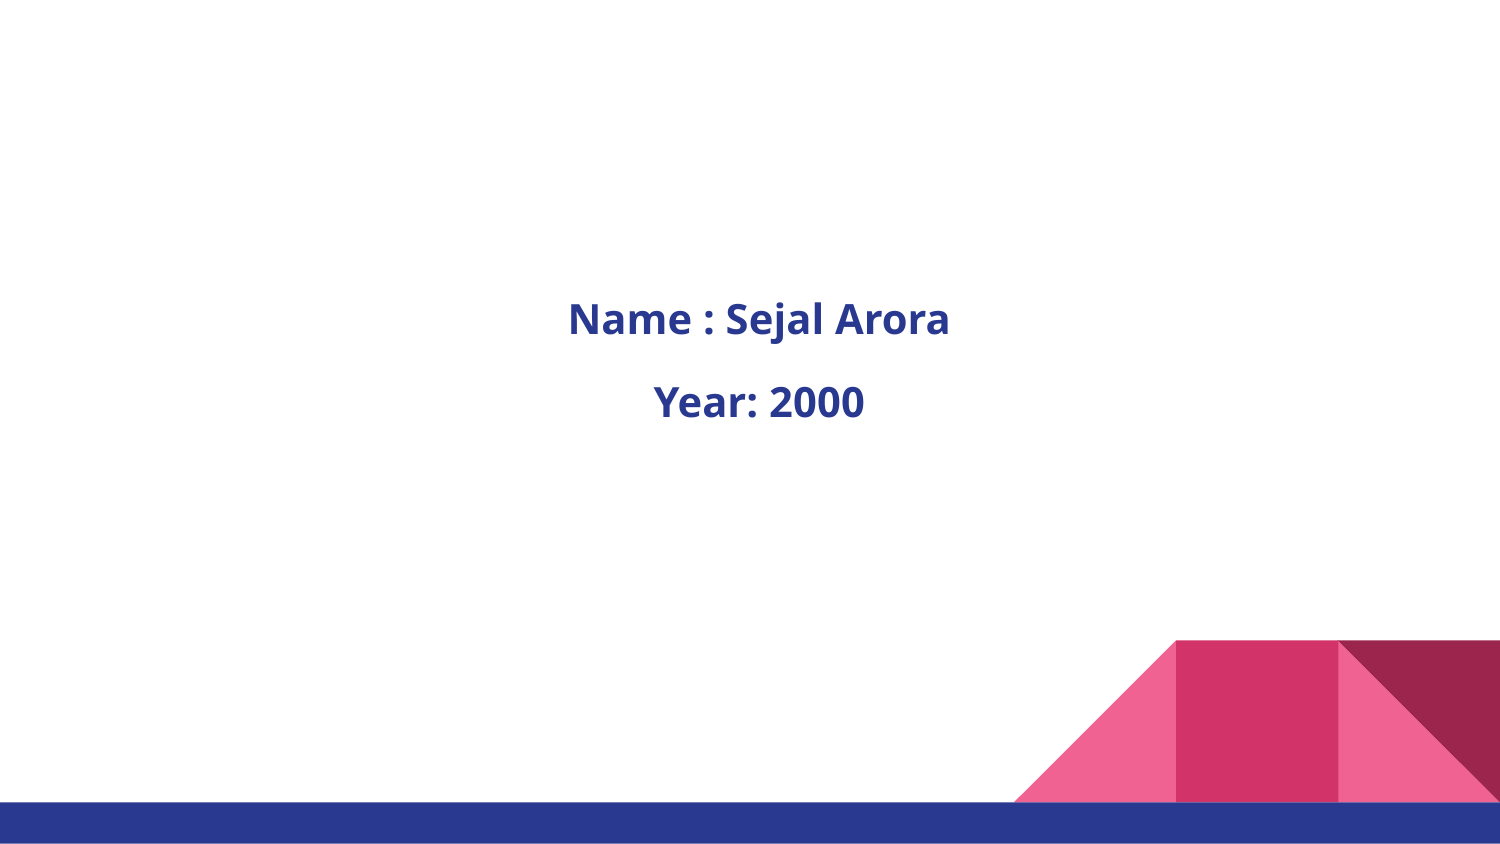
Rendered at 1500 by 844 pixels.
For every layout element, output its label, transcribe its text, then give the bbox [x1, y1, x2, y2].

list Name : Sejal Arora Year: 2000 [143, 270, 1375, 672]
